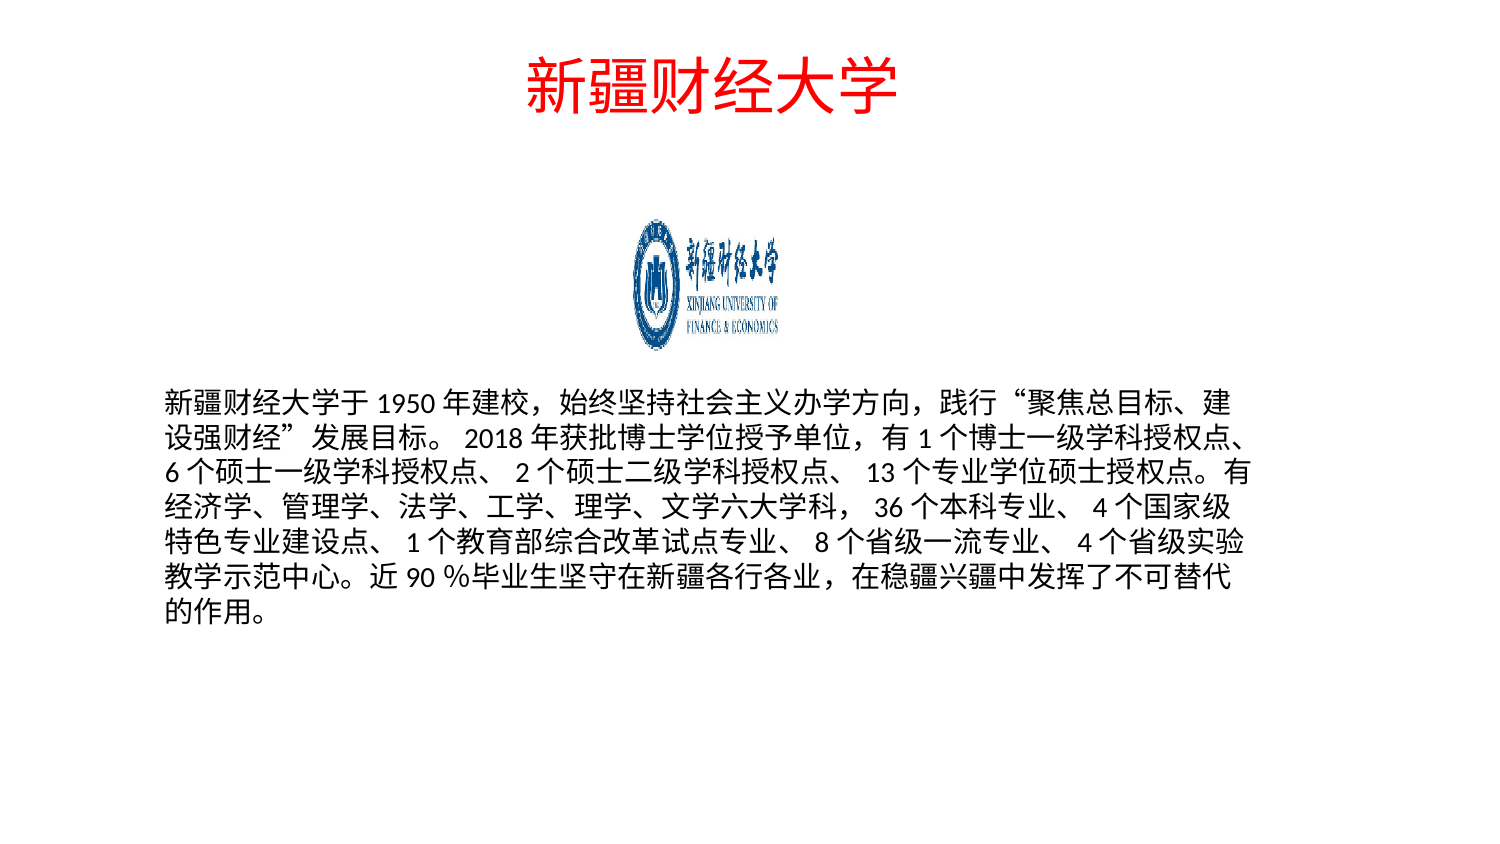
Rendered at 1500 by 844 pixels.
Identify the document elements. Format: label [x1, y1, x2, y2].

picture [629, 210, 780, 361]
